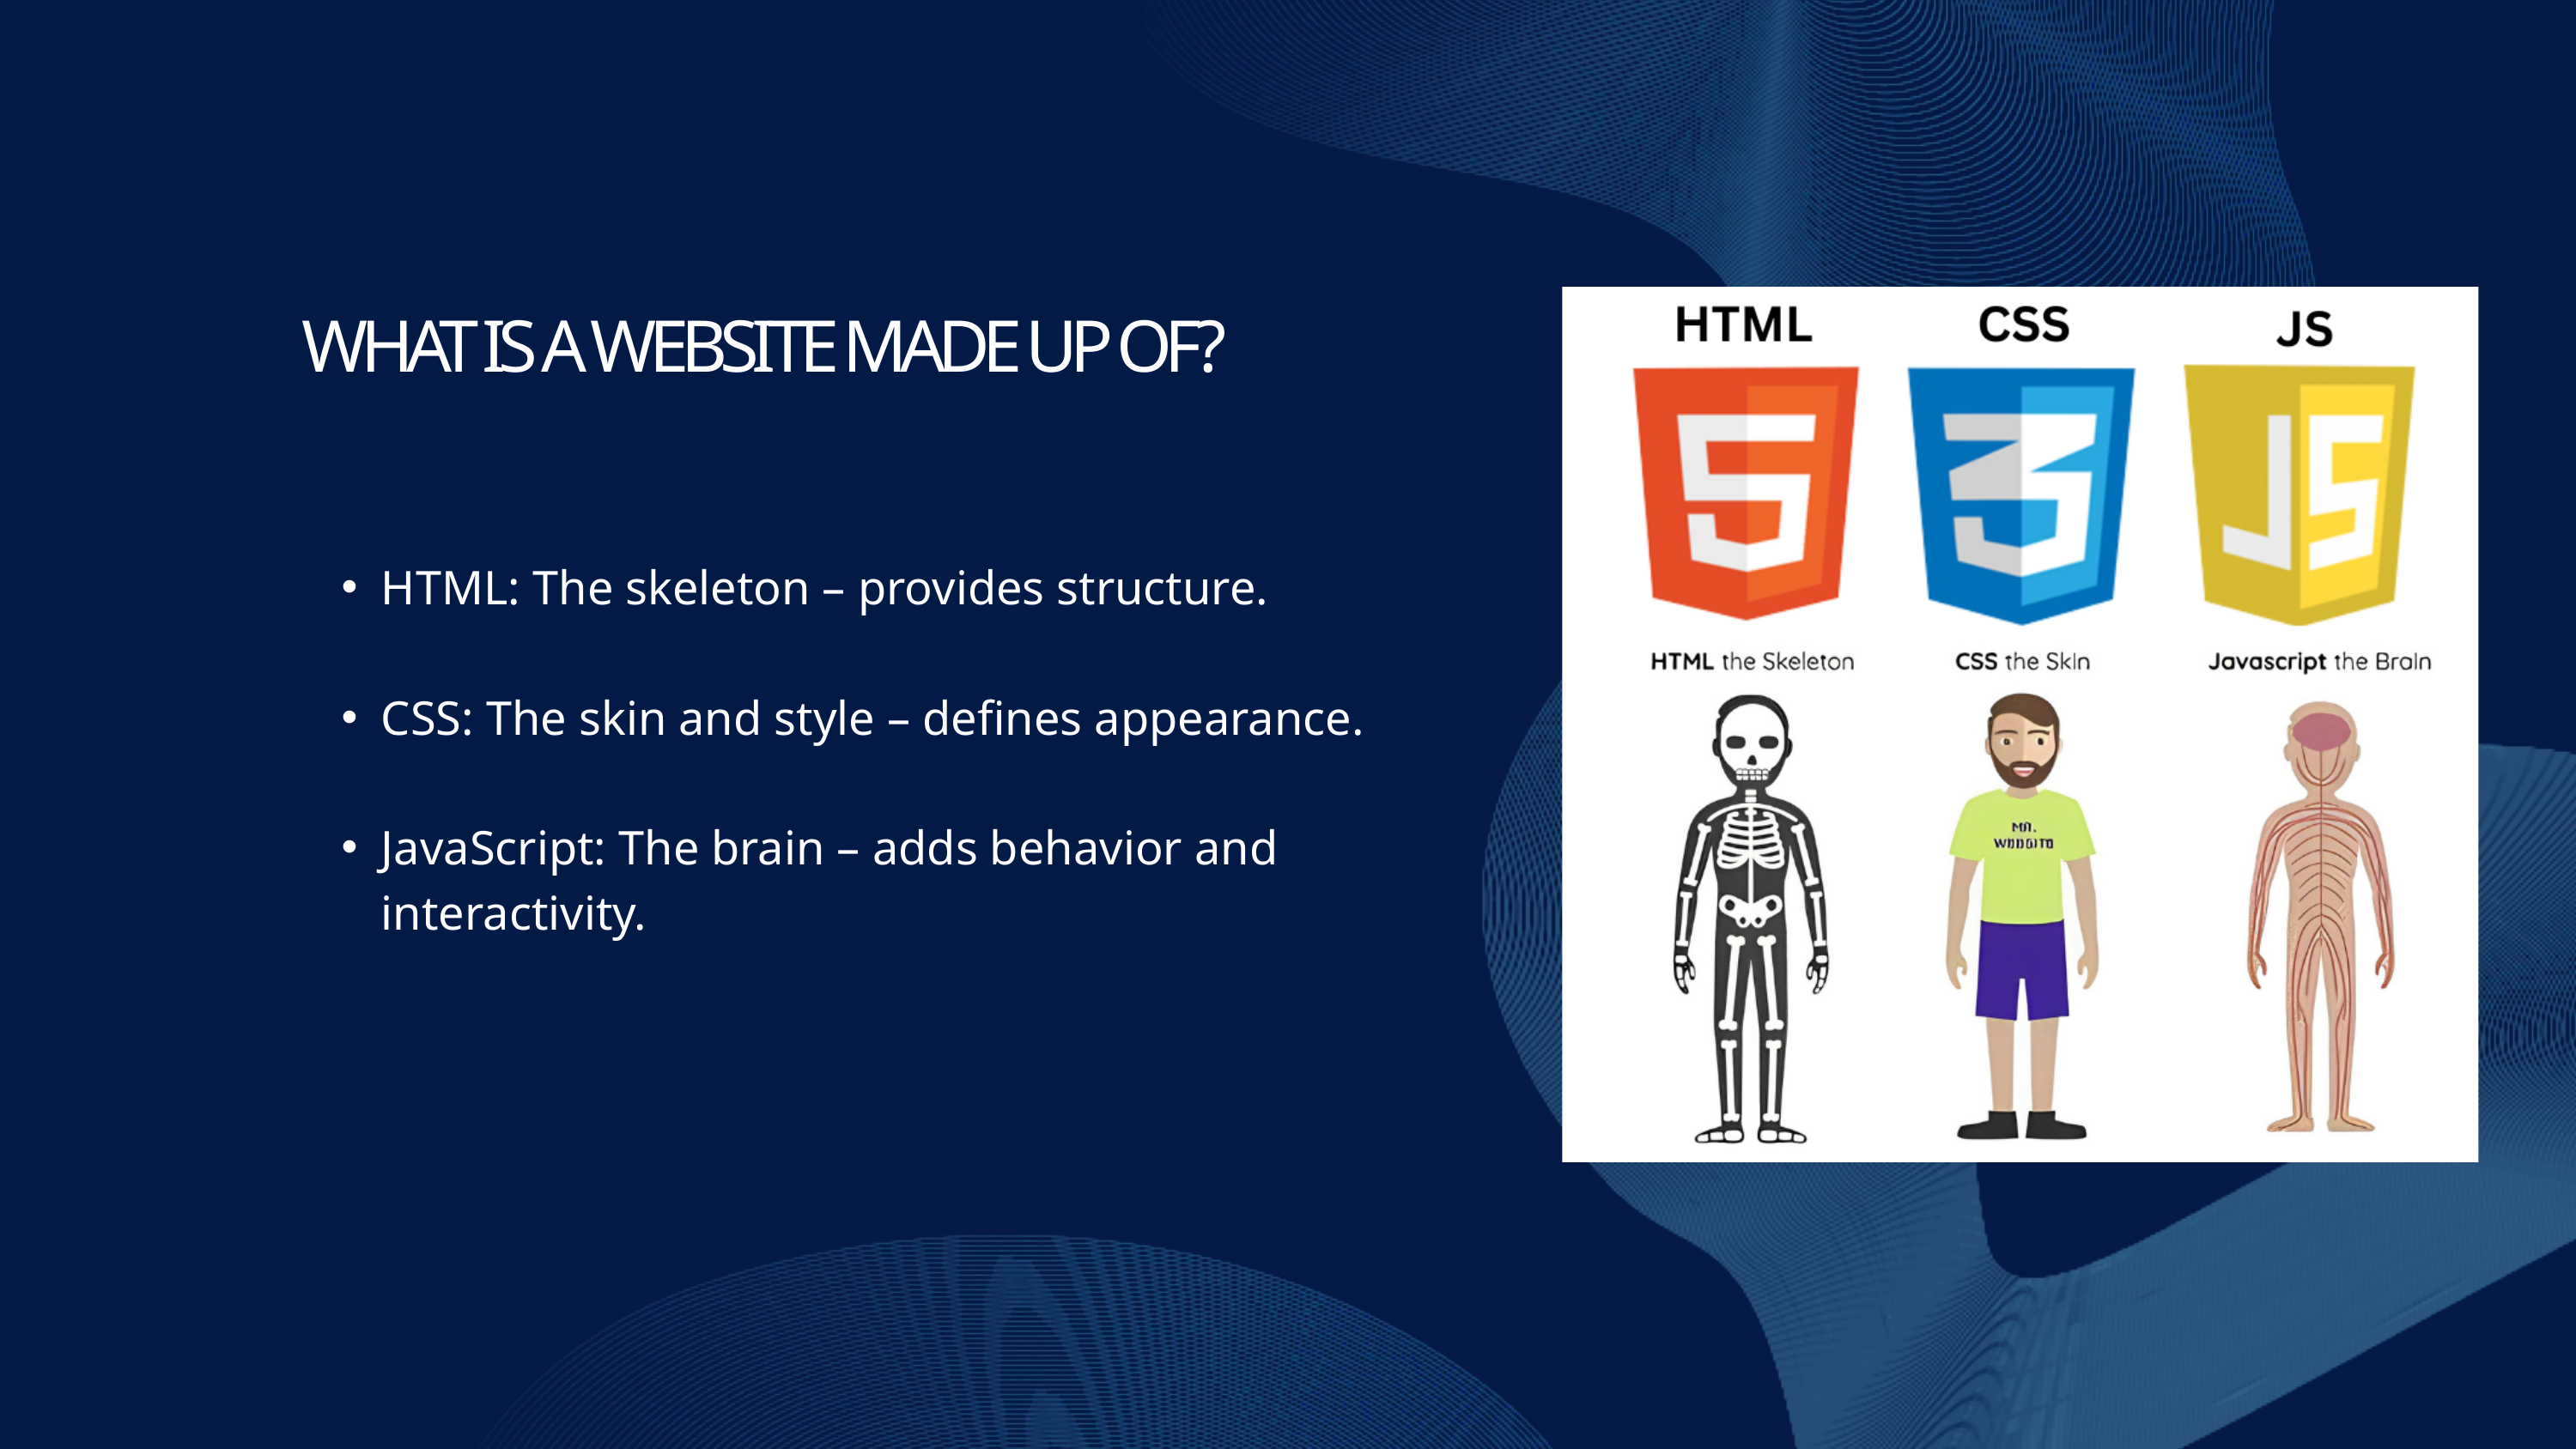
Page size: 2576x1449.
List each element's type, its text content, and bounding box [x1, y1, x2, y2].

text_box HTML: The skeleton – provides structure. CSS: The skin and style – defines appearance. JavaScript: The brain – adds behavior and interactivity. [301, 549, 1481, 940]
text_box [1097, 0, 2326, 537]
text_box WHAT IS A WEBSITE MADE UP OF? [301, 305, 1288, 386]
text_box [1562, 287, 2479, 1162]
text_box [408, 1228, 1637, 1449]
text_box [1480, 561, 2576, 1449]
